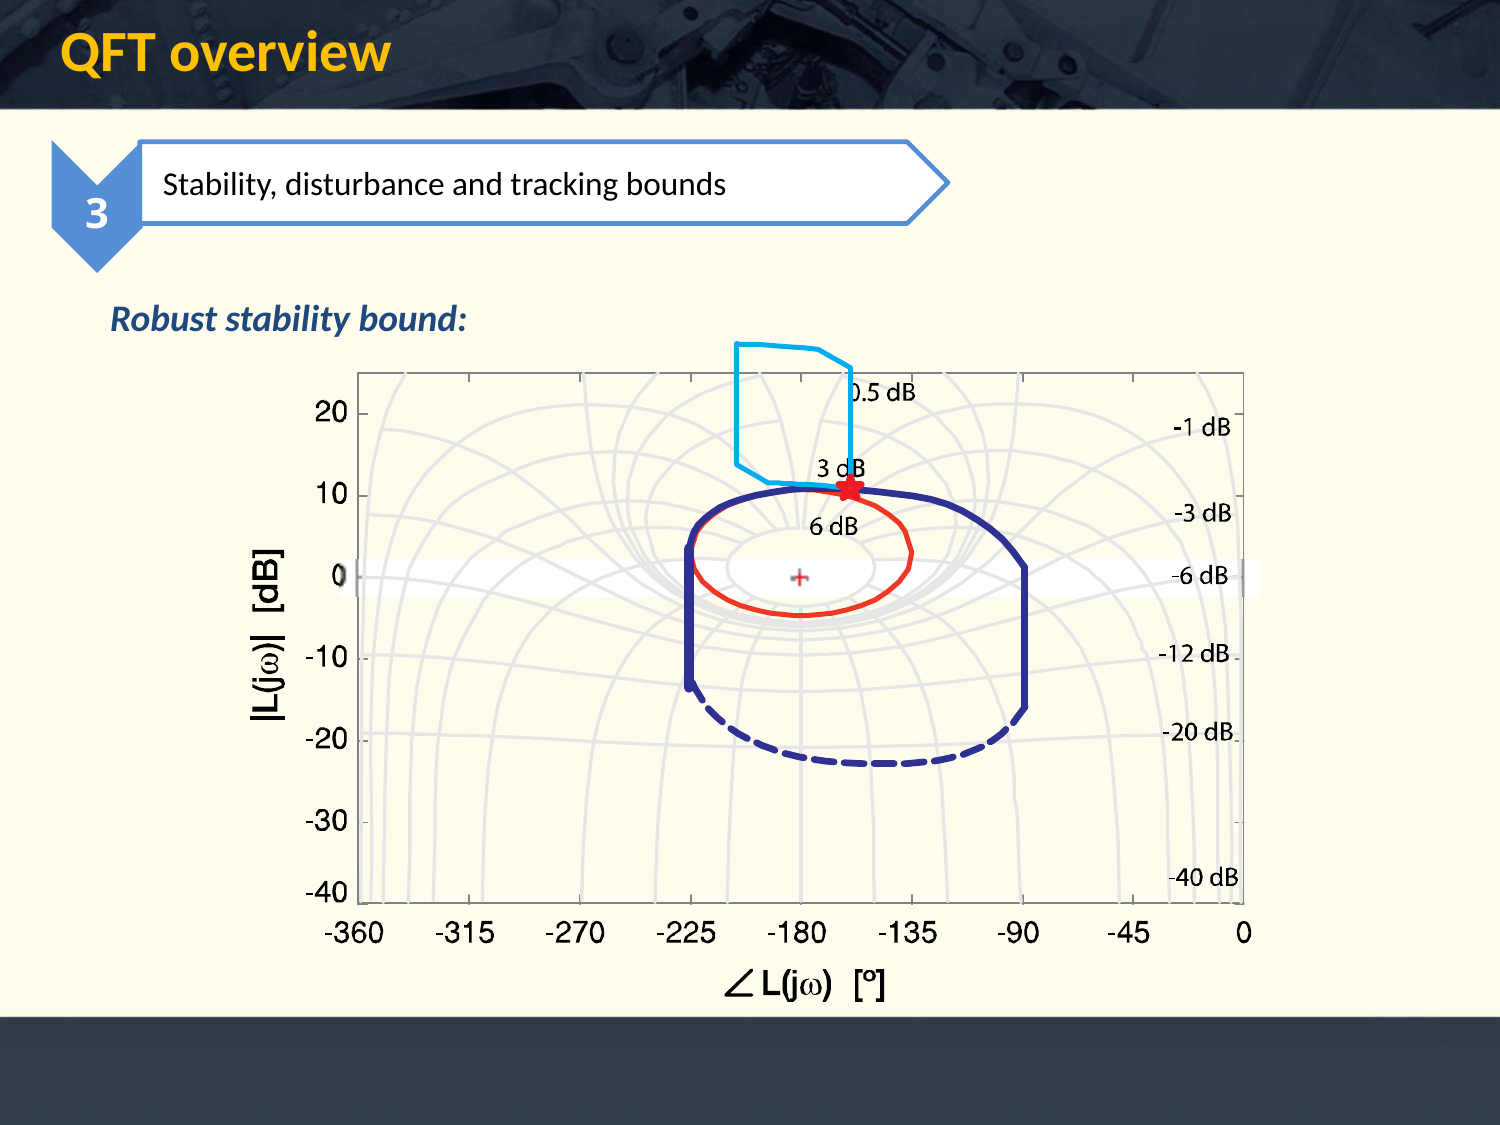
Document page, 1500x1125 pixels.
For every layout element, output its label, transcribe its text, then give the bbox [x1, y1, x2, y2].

text_box QFT overview [45, 6, 1148, 91]
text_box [51, 139, 949, 274]
picture [0, 0, 1500, 1125]
text_box Robust stability bound: [95, 286, 483, 347]
